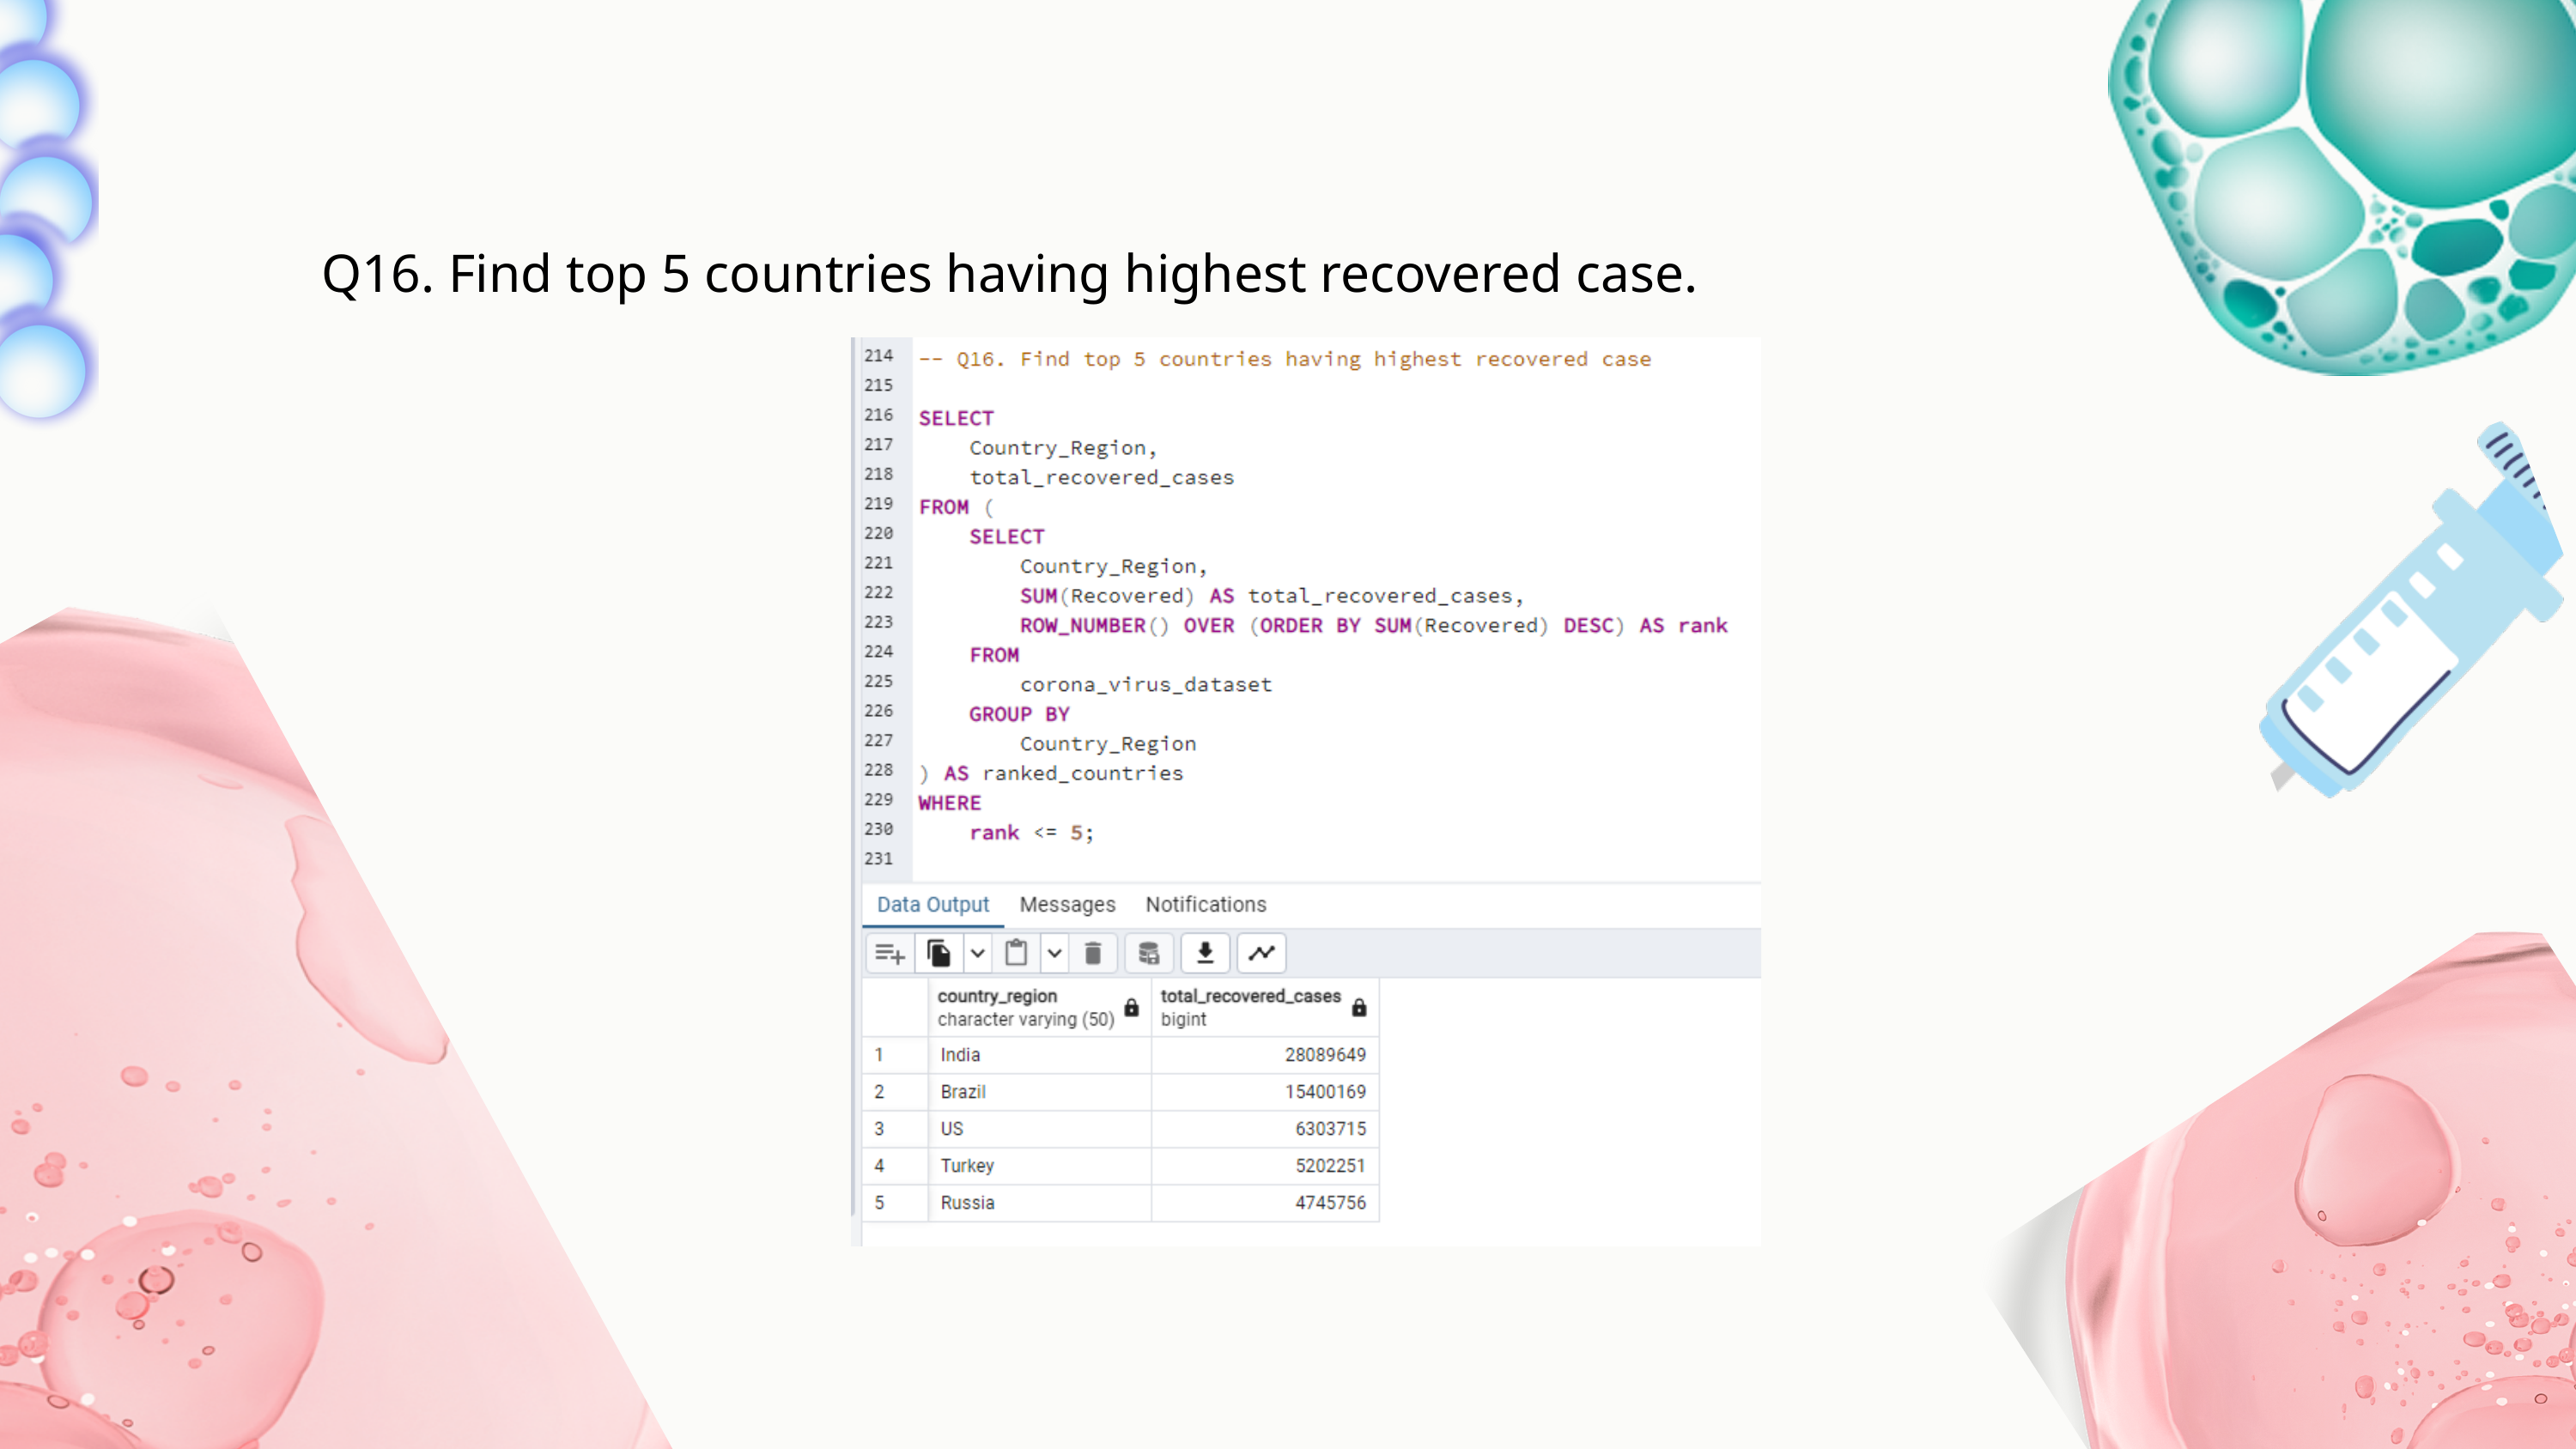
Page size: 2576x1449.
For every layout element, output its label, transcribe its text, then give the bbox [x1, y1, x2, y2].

text_box [0, 0, 99, 433]
text_box [2182, 417, 2576, 863]
text_box [1966, 903, 2576, 1449]
text_box [851, 337, 1762, 1246]
text_box [0, 545, 673, 1449]
text_box [2107, 0, 2576, 376]
text_box Q16. Find top 5 countries having highest recovered case. [285, 229, 1735, 303]
